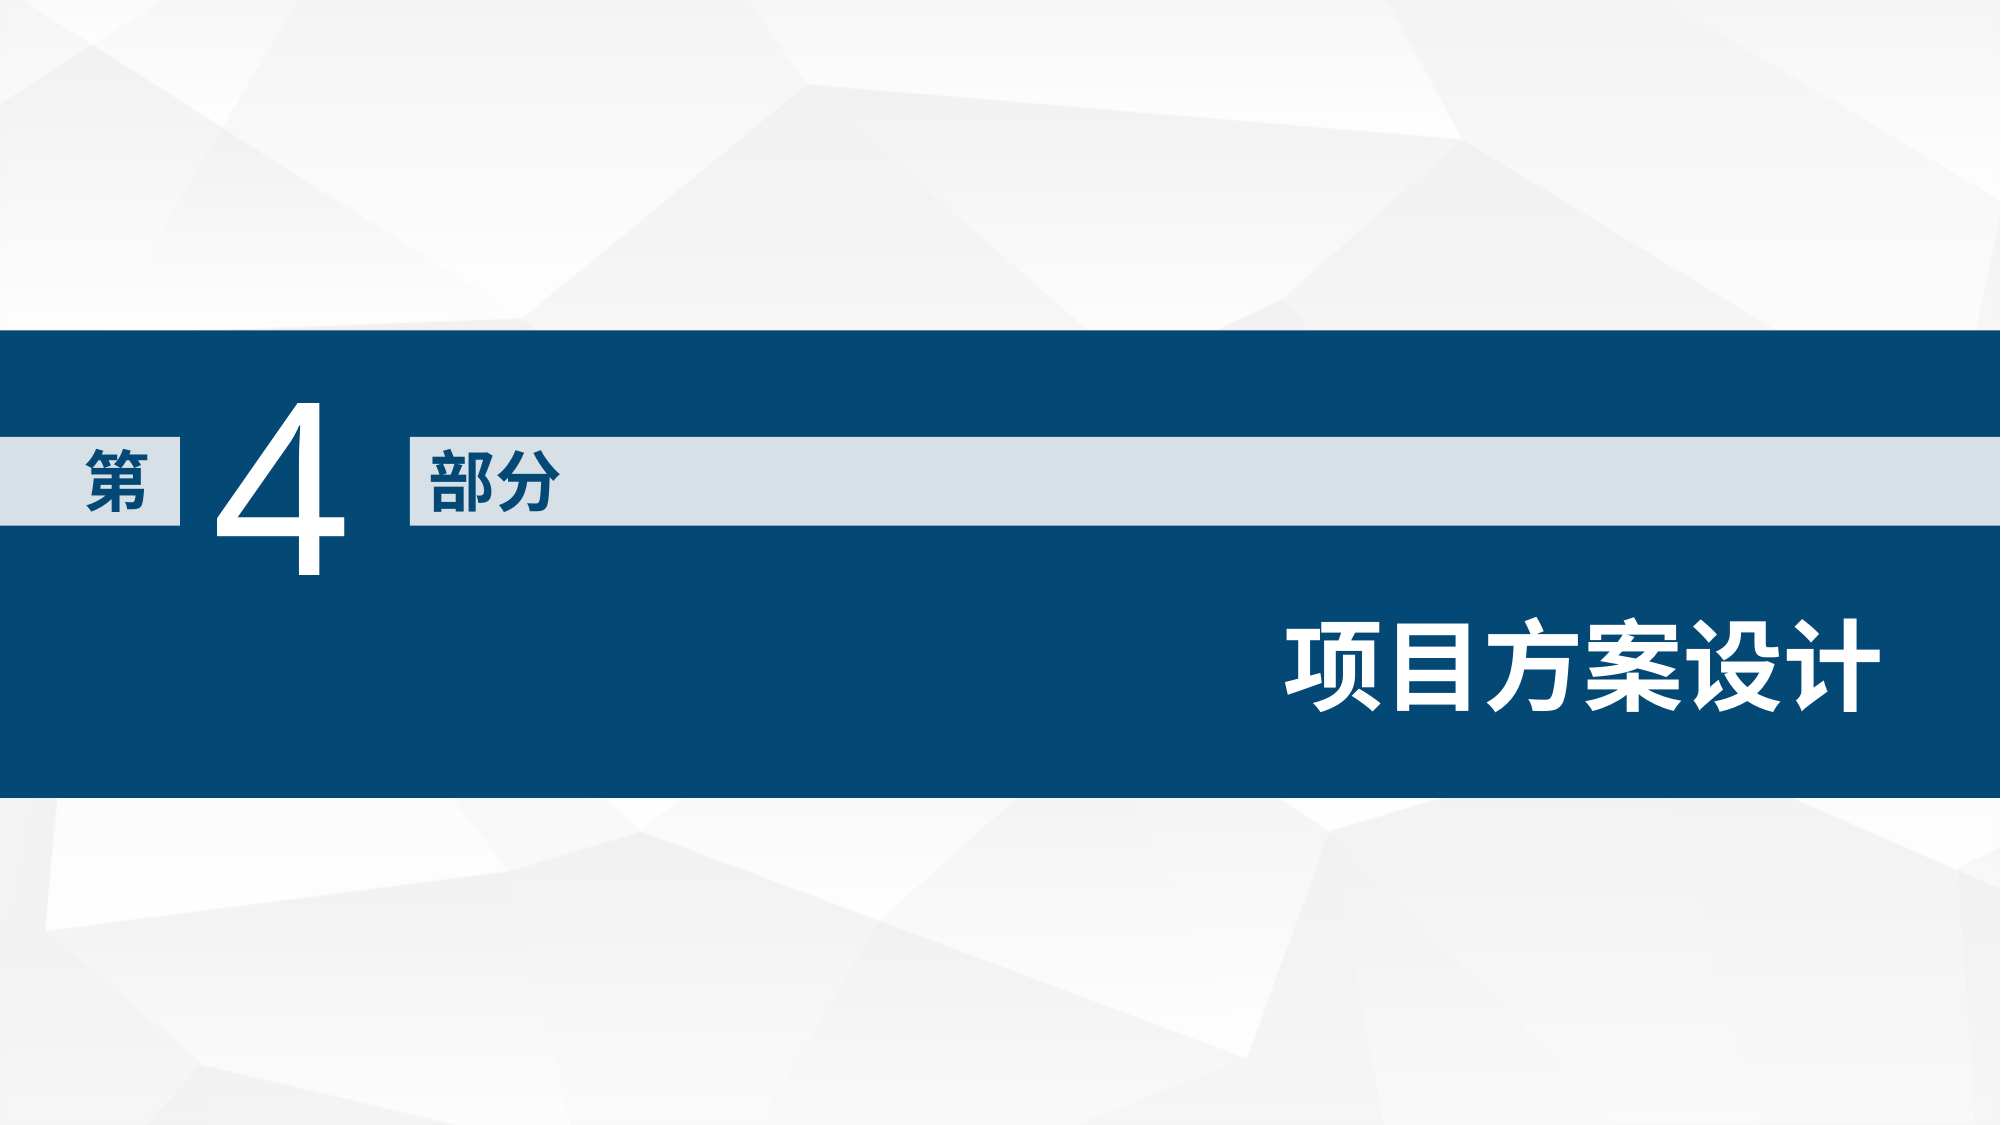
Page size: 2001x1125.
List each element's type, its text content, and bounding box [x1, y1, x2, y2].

text_box 第 [68, 432, 163, 528]
text_box [705, 436, 2000, 527]
text_box 4 [155, 328, 408, 631]
text_box [0, 436, 68, 527]
text_box [409, 436, 414, 527]
picture [0, 0, 2001, 1125]
text_box [0, 329, 2000, 799]
text_box 部分 [414, 432, 705, 528]
text_box 项目方案设计 [1114, 595, 2000, 731]
